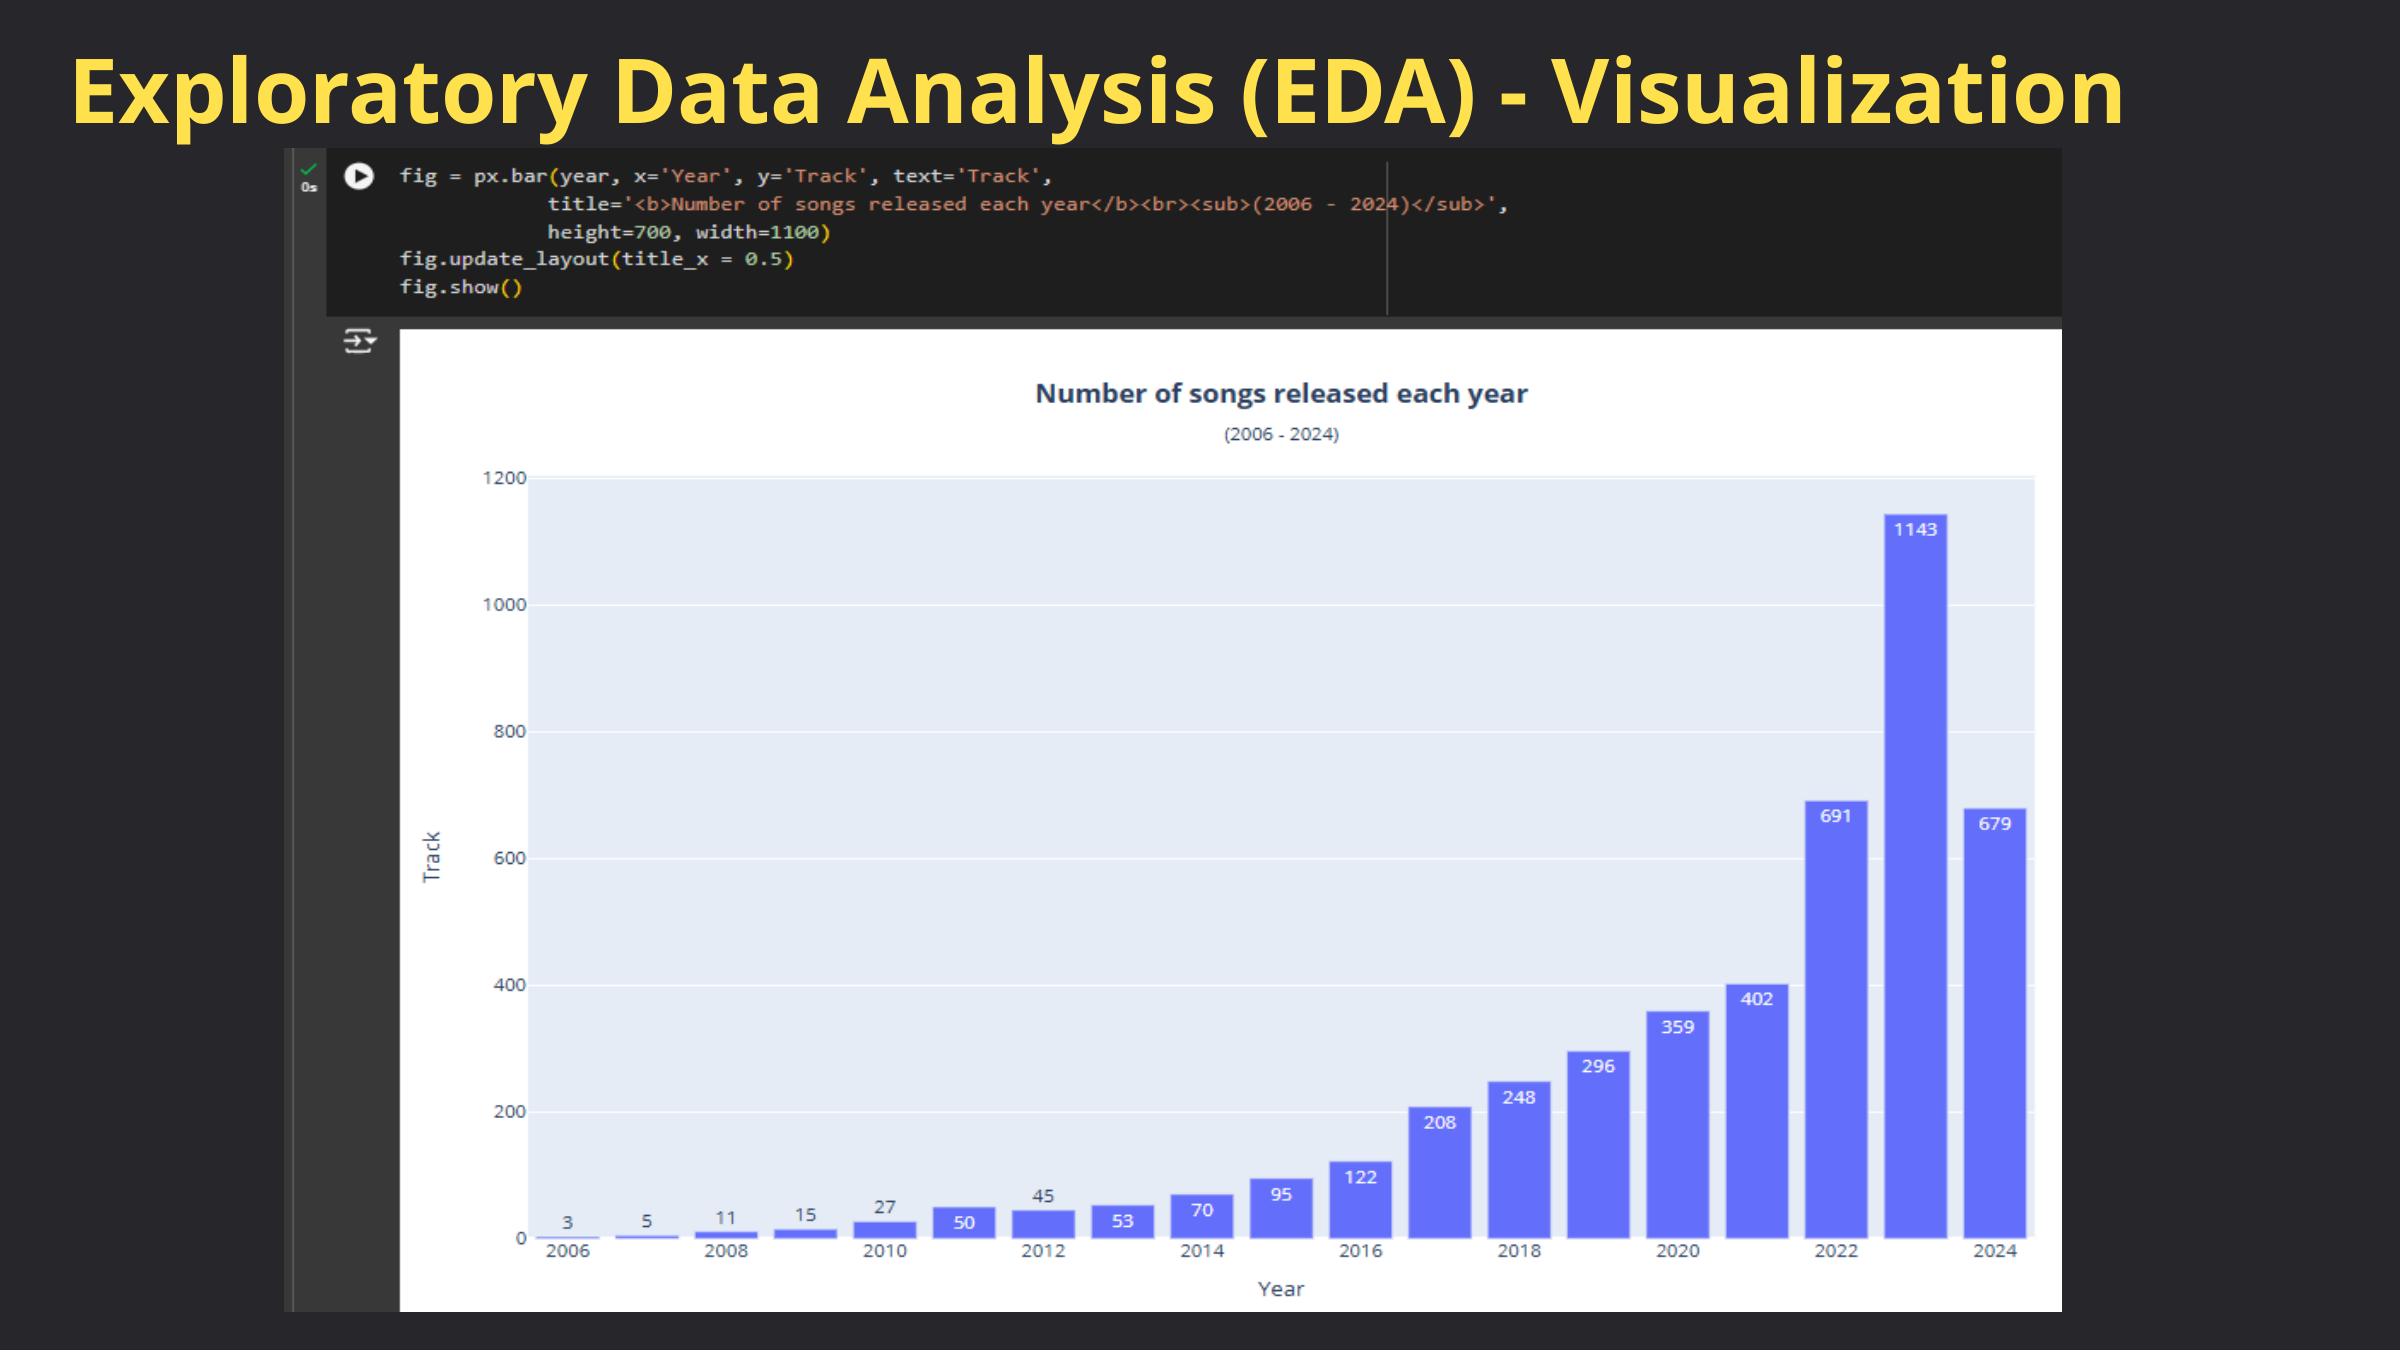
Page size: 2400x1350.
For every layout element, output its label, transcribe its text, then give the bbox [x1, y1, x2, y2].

picture [284, 148, 2062, 1312]
text_box Exploratory Data Analysis (EDA) - Visualization [68, 28, 2358, 141]
